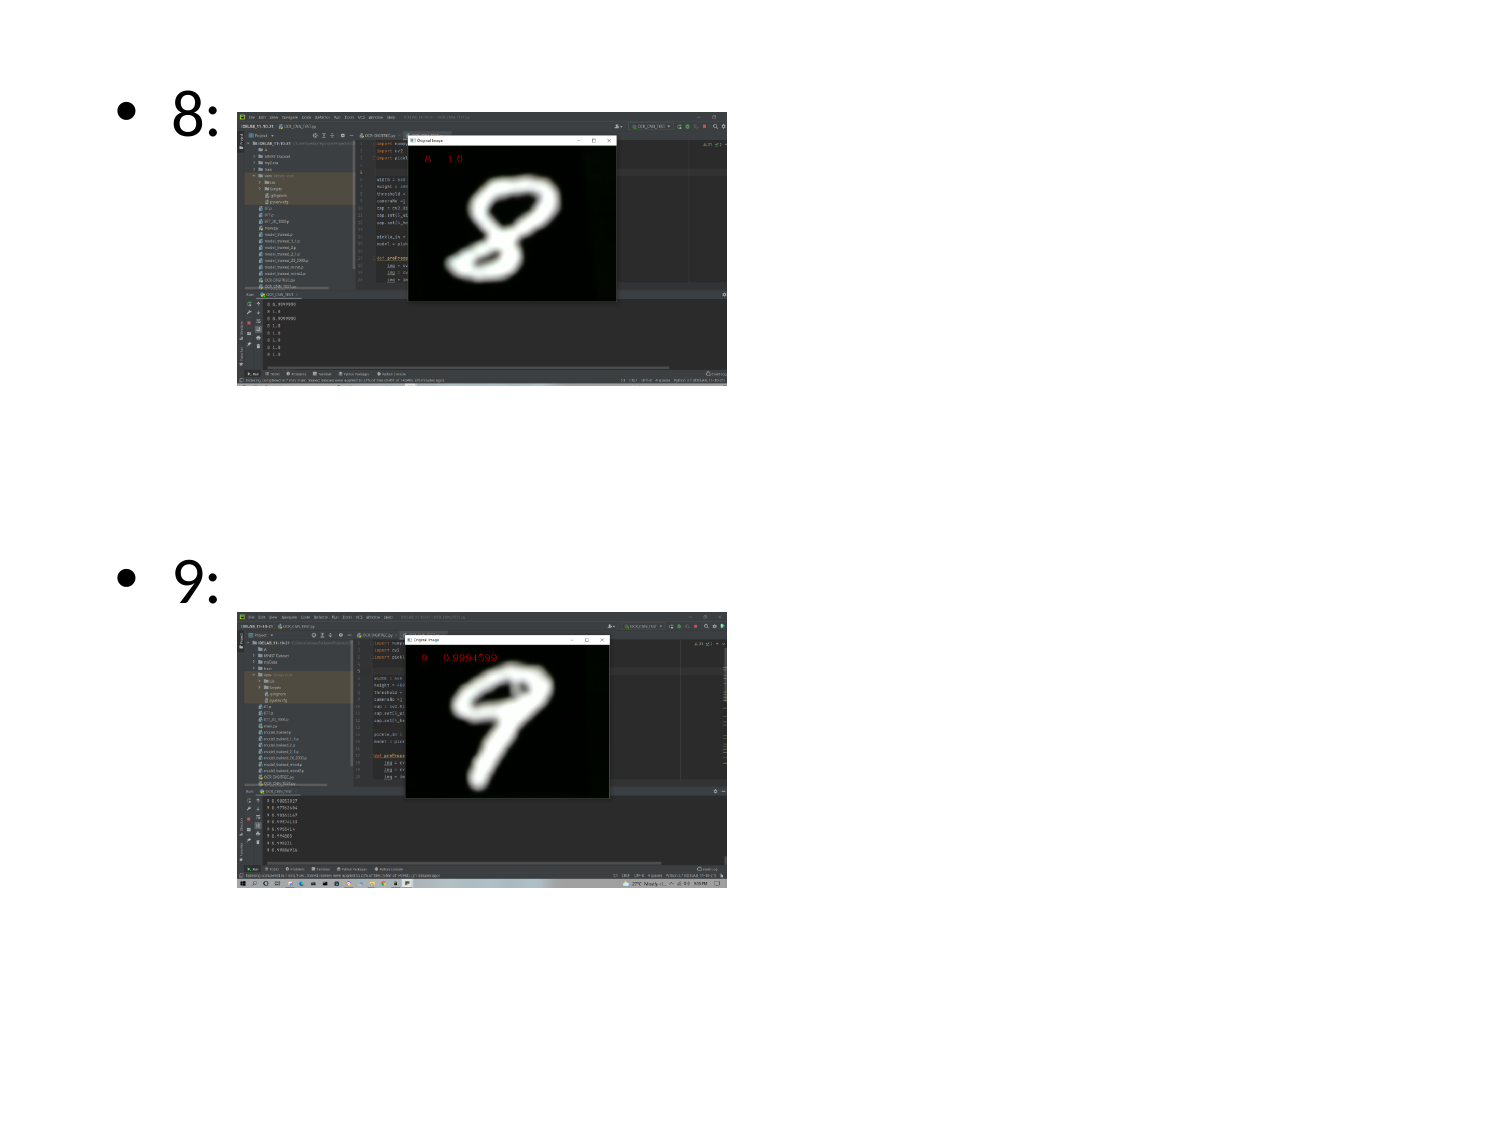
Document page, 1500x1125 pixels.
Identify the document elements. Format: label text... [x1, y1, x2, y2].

text_box 8: 9: [99, 62, 1450, 1030]
picture [237, 612, 727, 888]
picture [237, 112, 727, 386]
